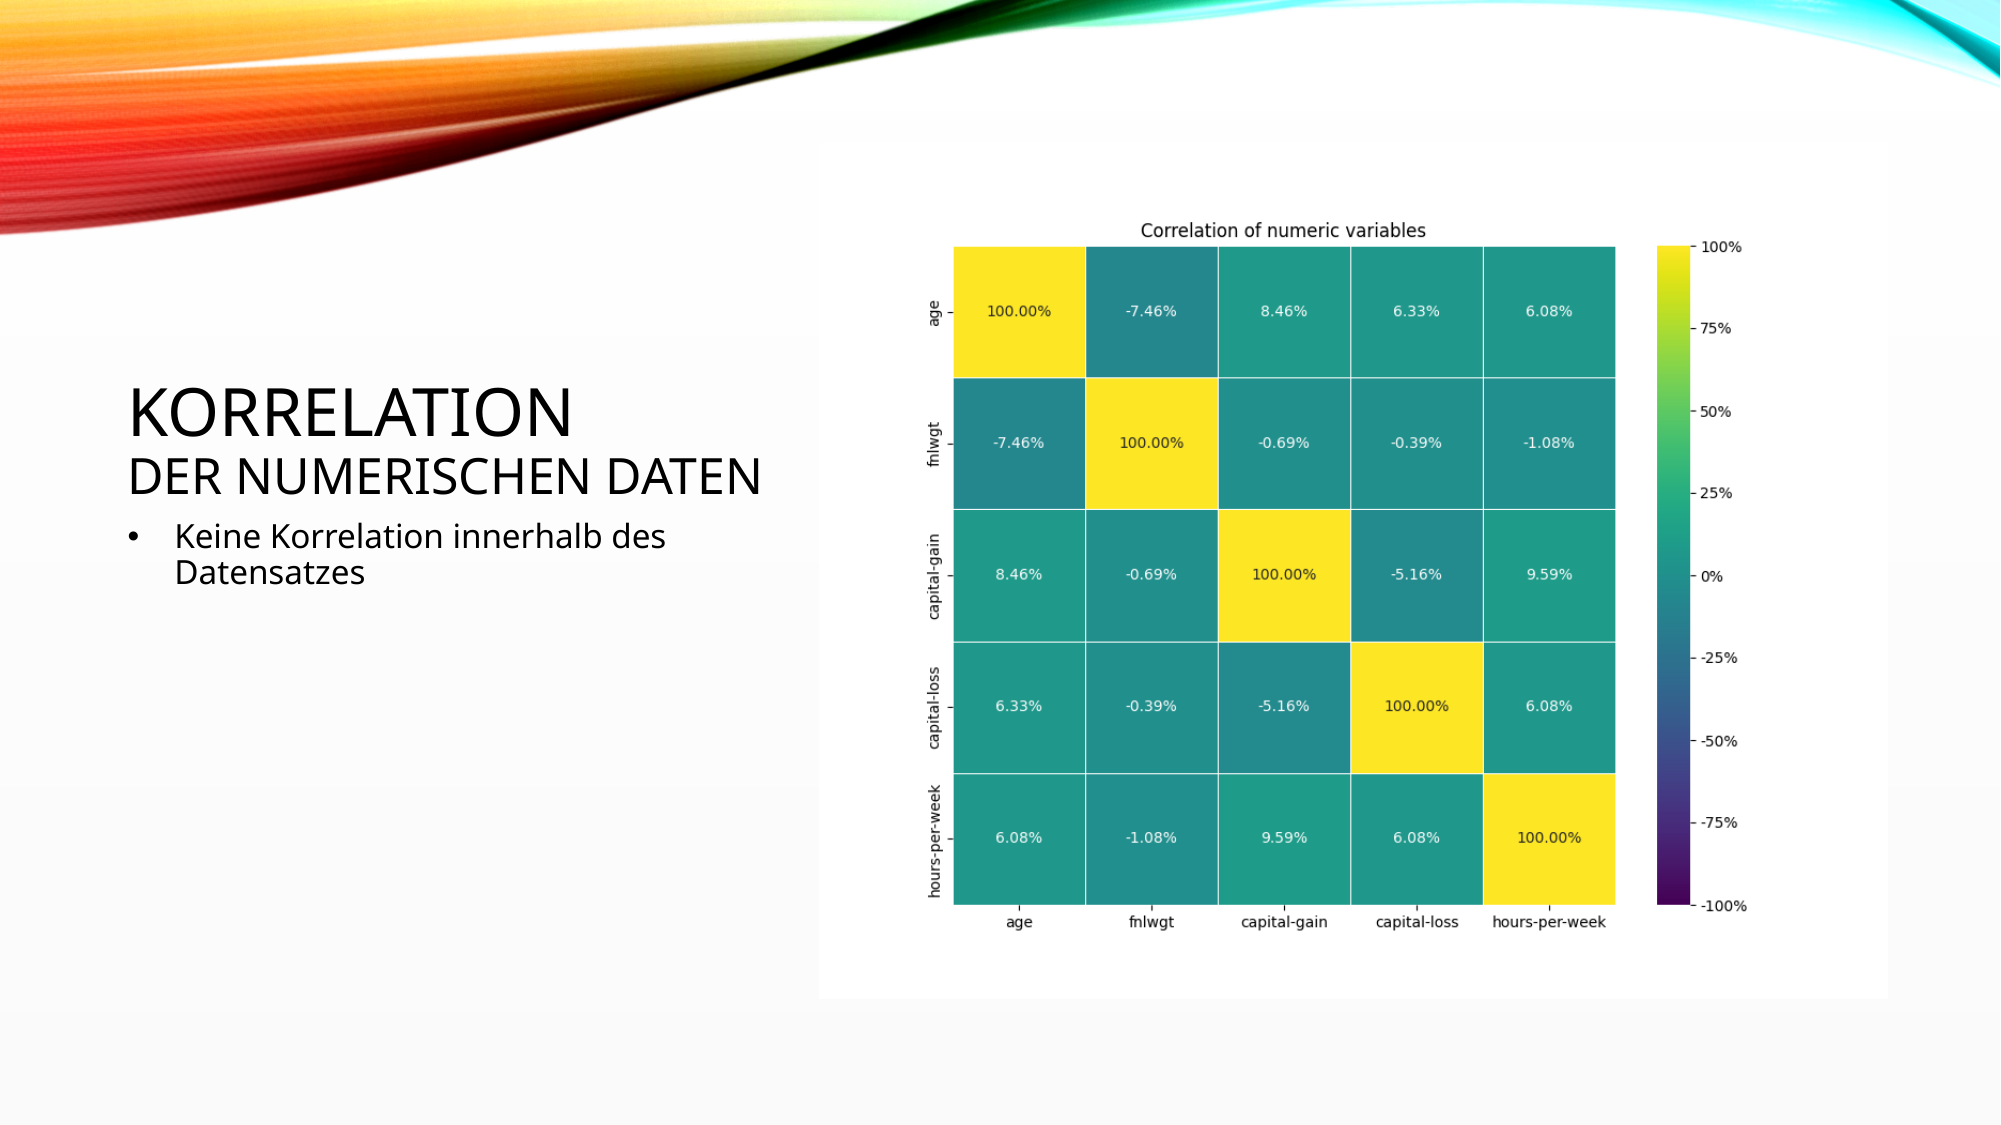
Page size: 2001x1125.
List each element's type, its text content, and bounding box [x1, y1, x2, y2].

title Korrelation der numerischen Daten [112, 249, 788, 512]
list Keine Korrelation innerhalb des Datensatzes [112, 512, 788, 1021]
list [819, 143, 1888, 999]
picture [0, 0, 2000, 237]
